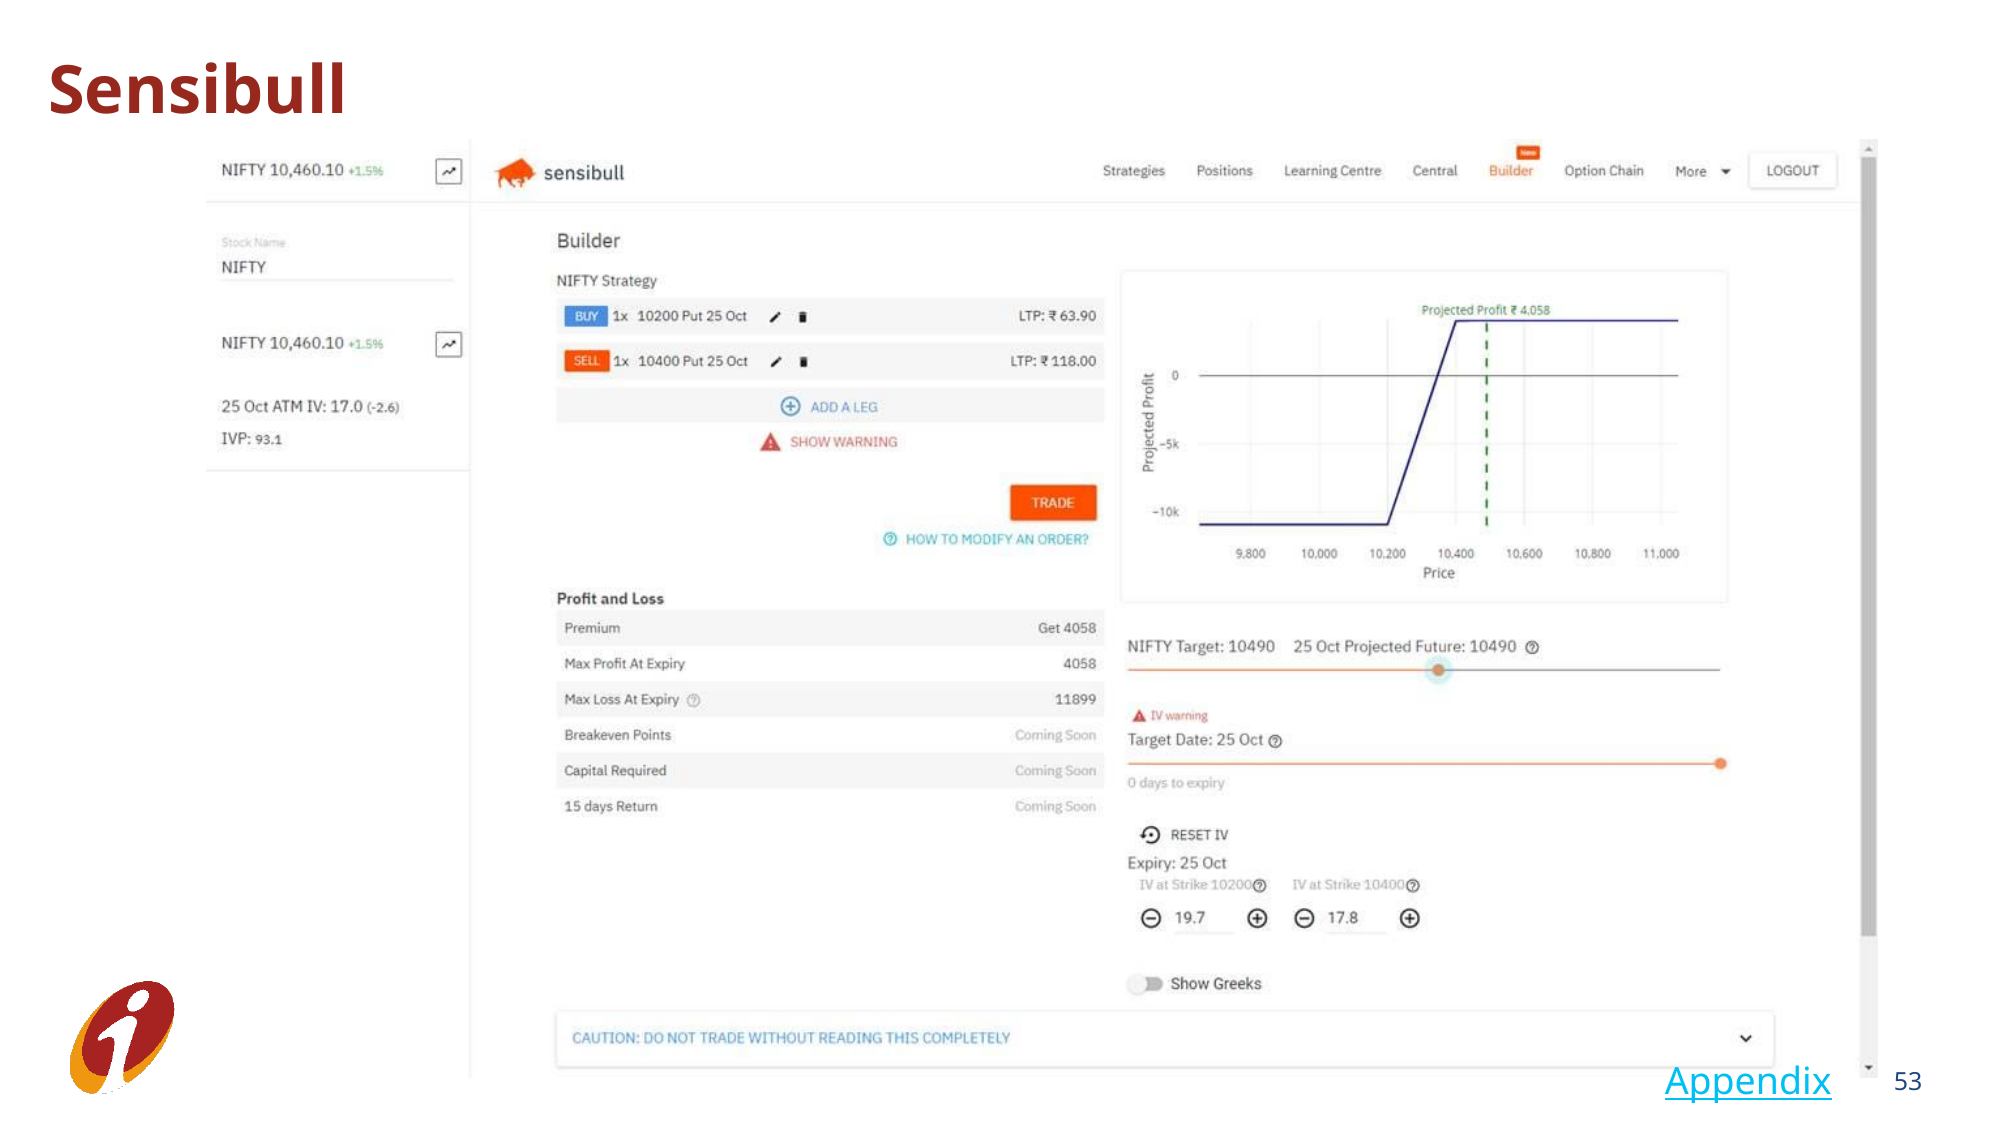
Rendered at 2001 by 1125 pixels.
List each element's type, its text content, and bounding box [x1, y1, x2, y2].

slide_number 53 [1864, 1052, 1938, 1113]
picture [62, 974, 181, 1100]
list Sensibull [33, 38, 1951, 163]
text_box Appendix [1650, 1087, 1864, 1116]
picture [206, 138, 1878, 1079]
